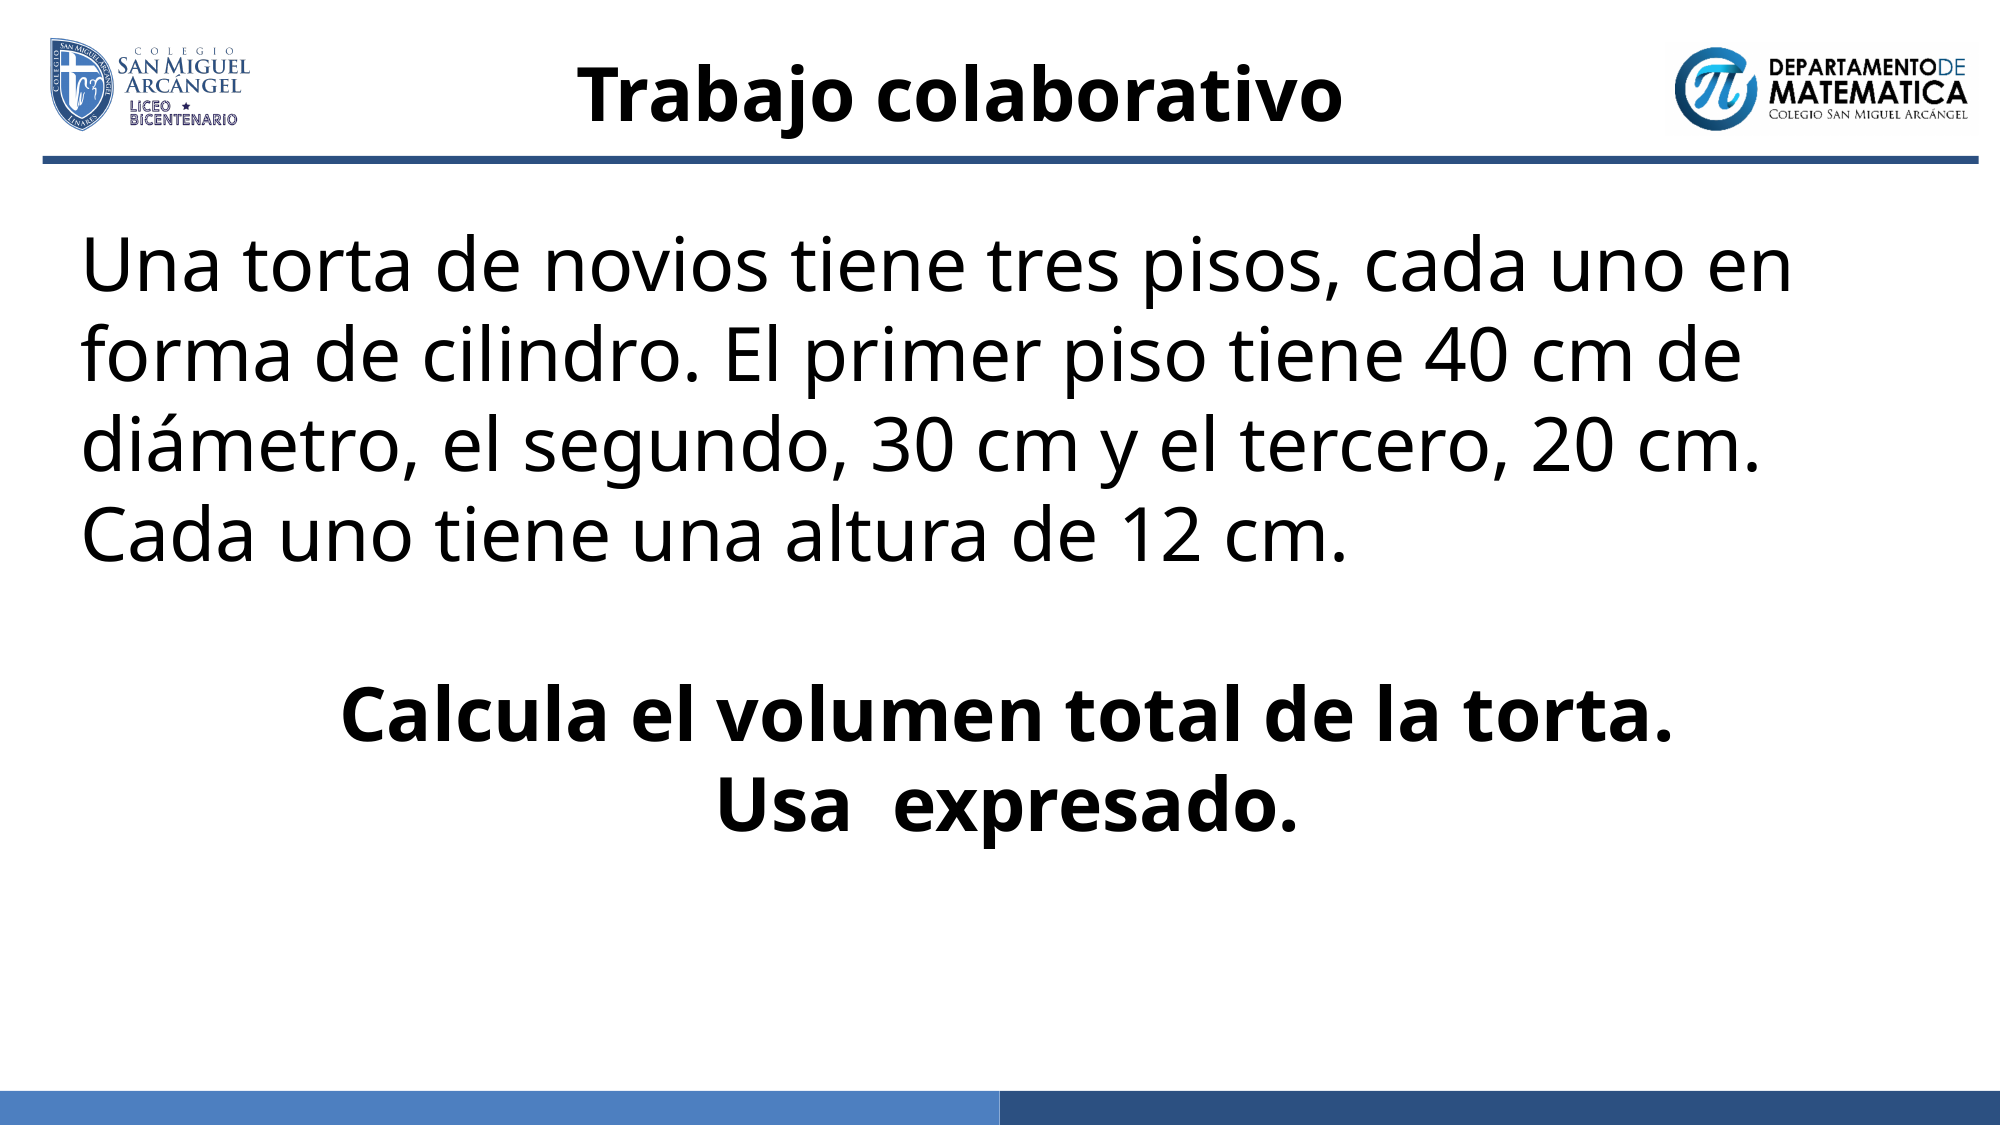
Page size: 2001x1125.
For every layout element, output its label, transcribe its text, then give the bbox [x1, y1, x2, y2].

text_box [0, 1089, 999, 1125]
text_box [999, 1089, 2000, 1125]
picture [1664, 41, 1980, 136]
text_box Trabajo colaborativo [266, 39, 1655, 145]
picture [42, 29, 256, 137]
text_box [41, 154, 1980, 165]
